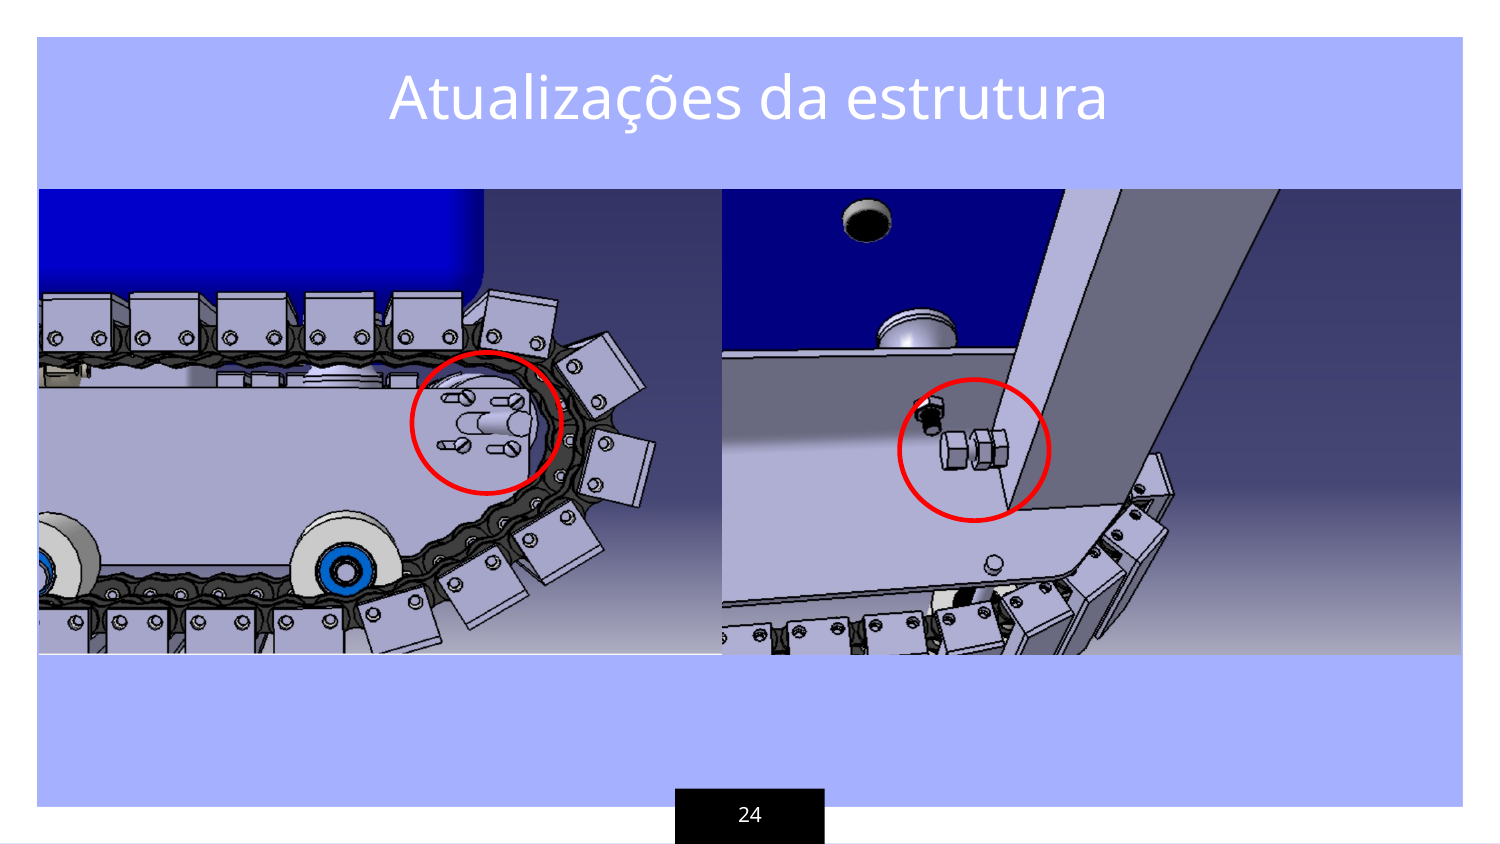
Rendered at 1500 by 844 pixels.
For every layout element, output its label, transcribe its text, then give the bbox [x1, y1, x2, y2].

picture [39, 188, 1461, 655]
slide_number ‹#› [675, 788, 825, 844]
text_box Atualizações da estrutura [57, 43, 1443, 171]
